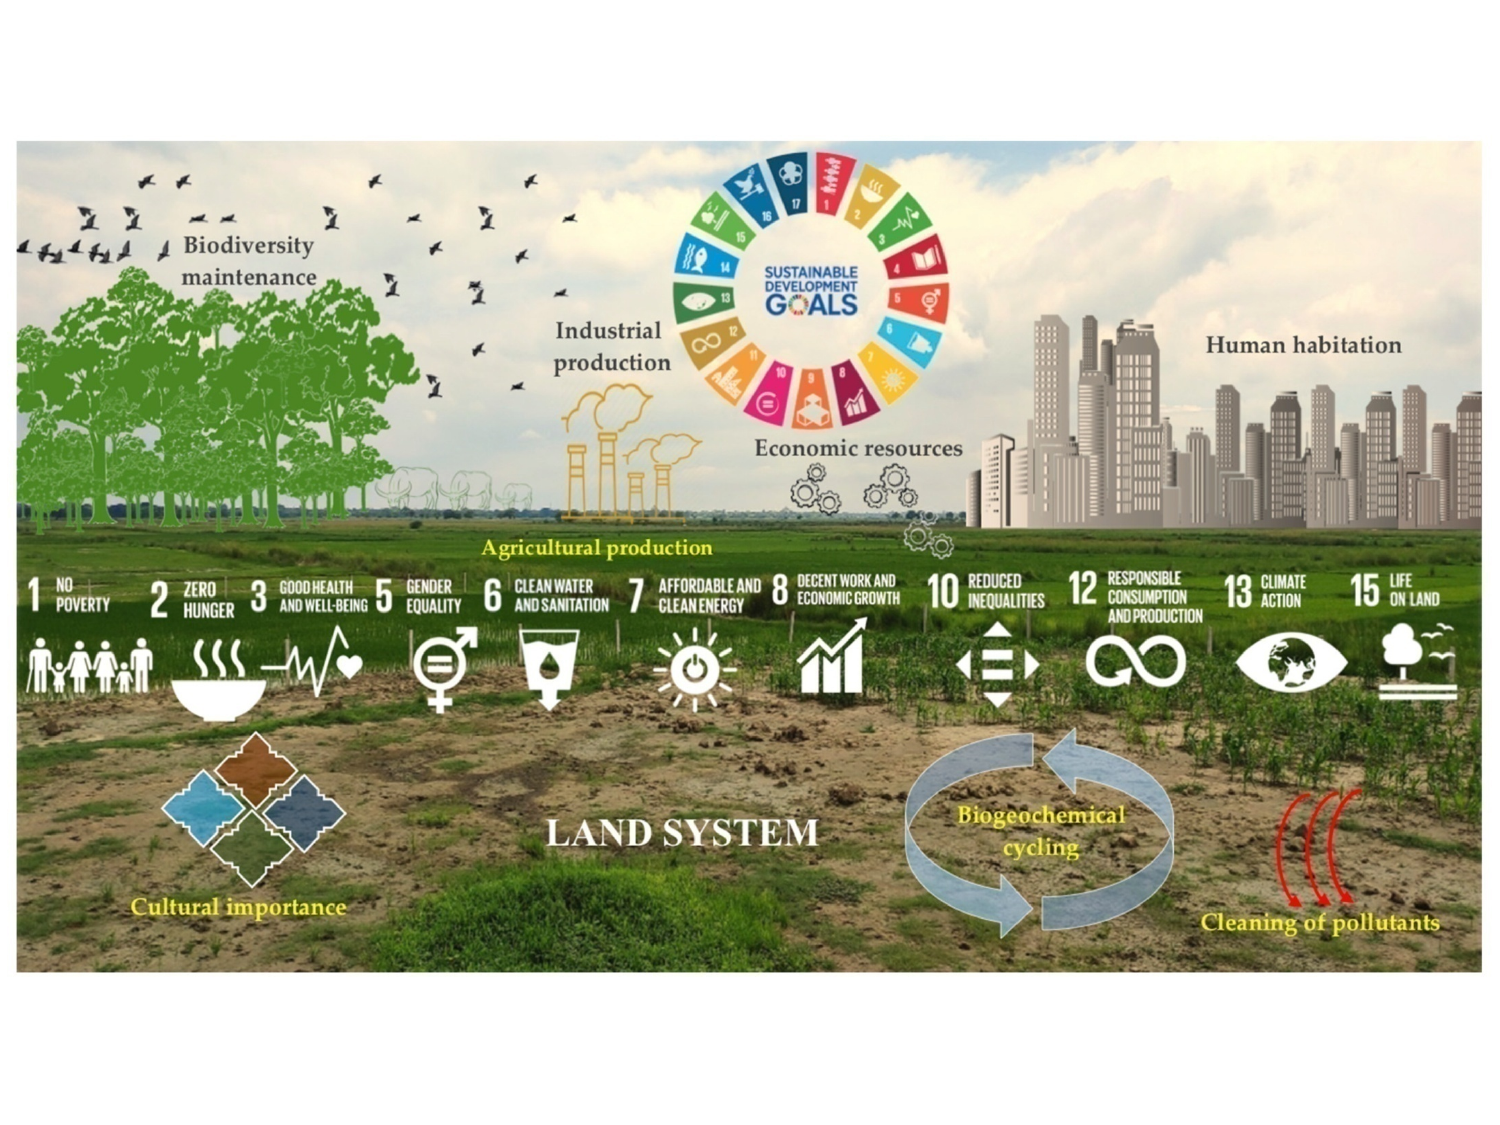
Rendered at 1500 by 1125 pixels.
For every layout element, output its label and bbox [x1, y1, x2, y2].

picture [0, 124, 1497, 988]
